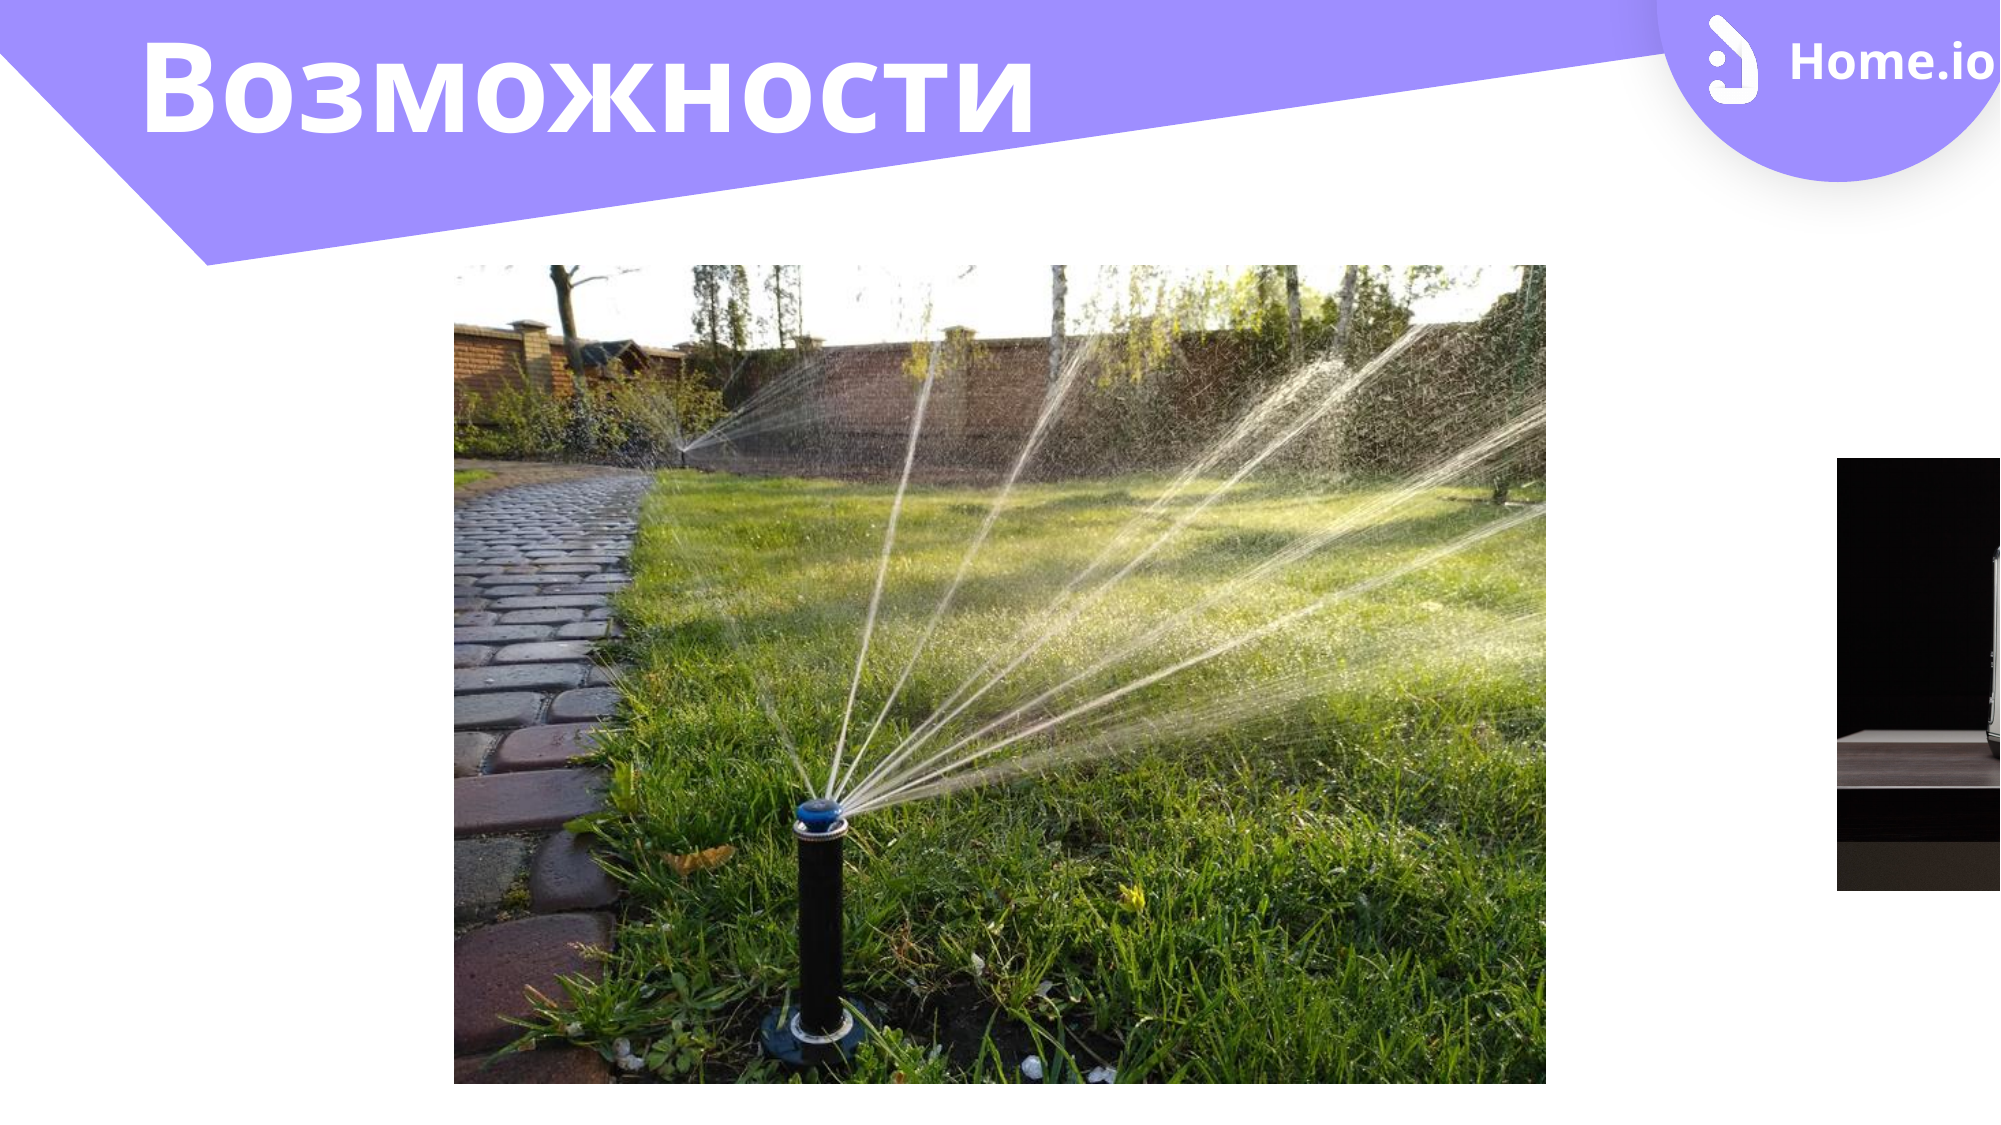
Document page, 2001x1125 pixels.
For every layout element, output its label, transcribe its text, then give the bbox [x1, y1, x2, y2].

picture [1709, 15, 1758, 105]
text_box Home.io [1773, 21, 2000, 97]
picture [1837, 458, 2000, 891]
text_box [0, 0, 906, 267]
text_box [1655, 0, 2000, 184]
text_box Возможности [121, 0, 1300, 165]
text_box [1300, 0, 1644, 108]
picture [454, 265, 1546, 1084]
